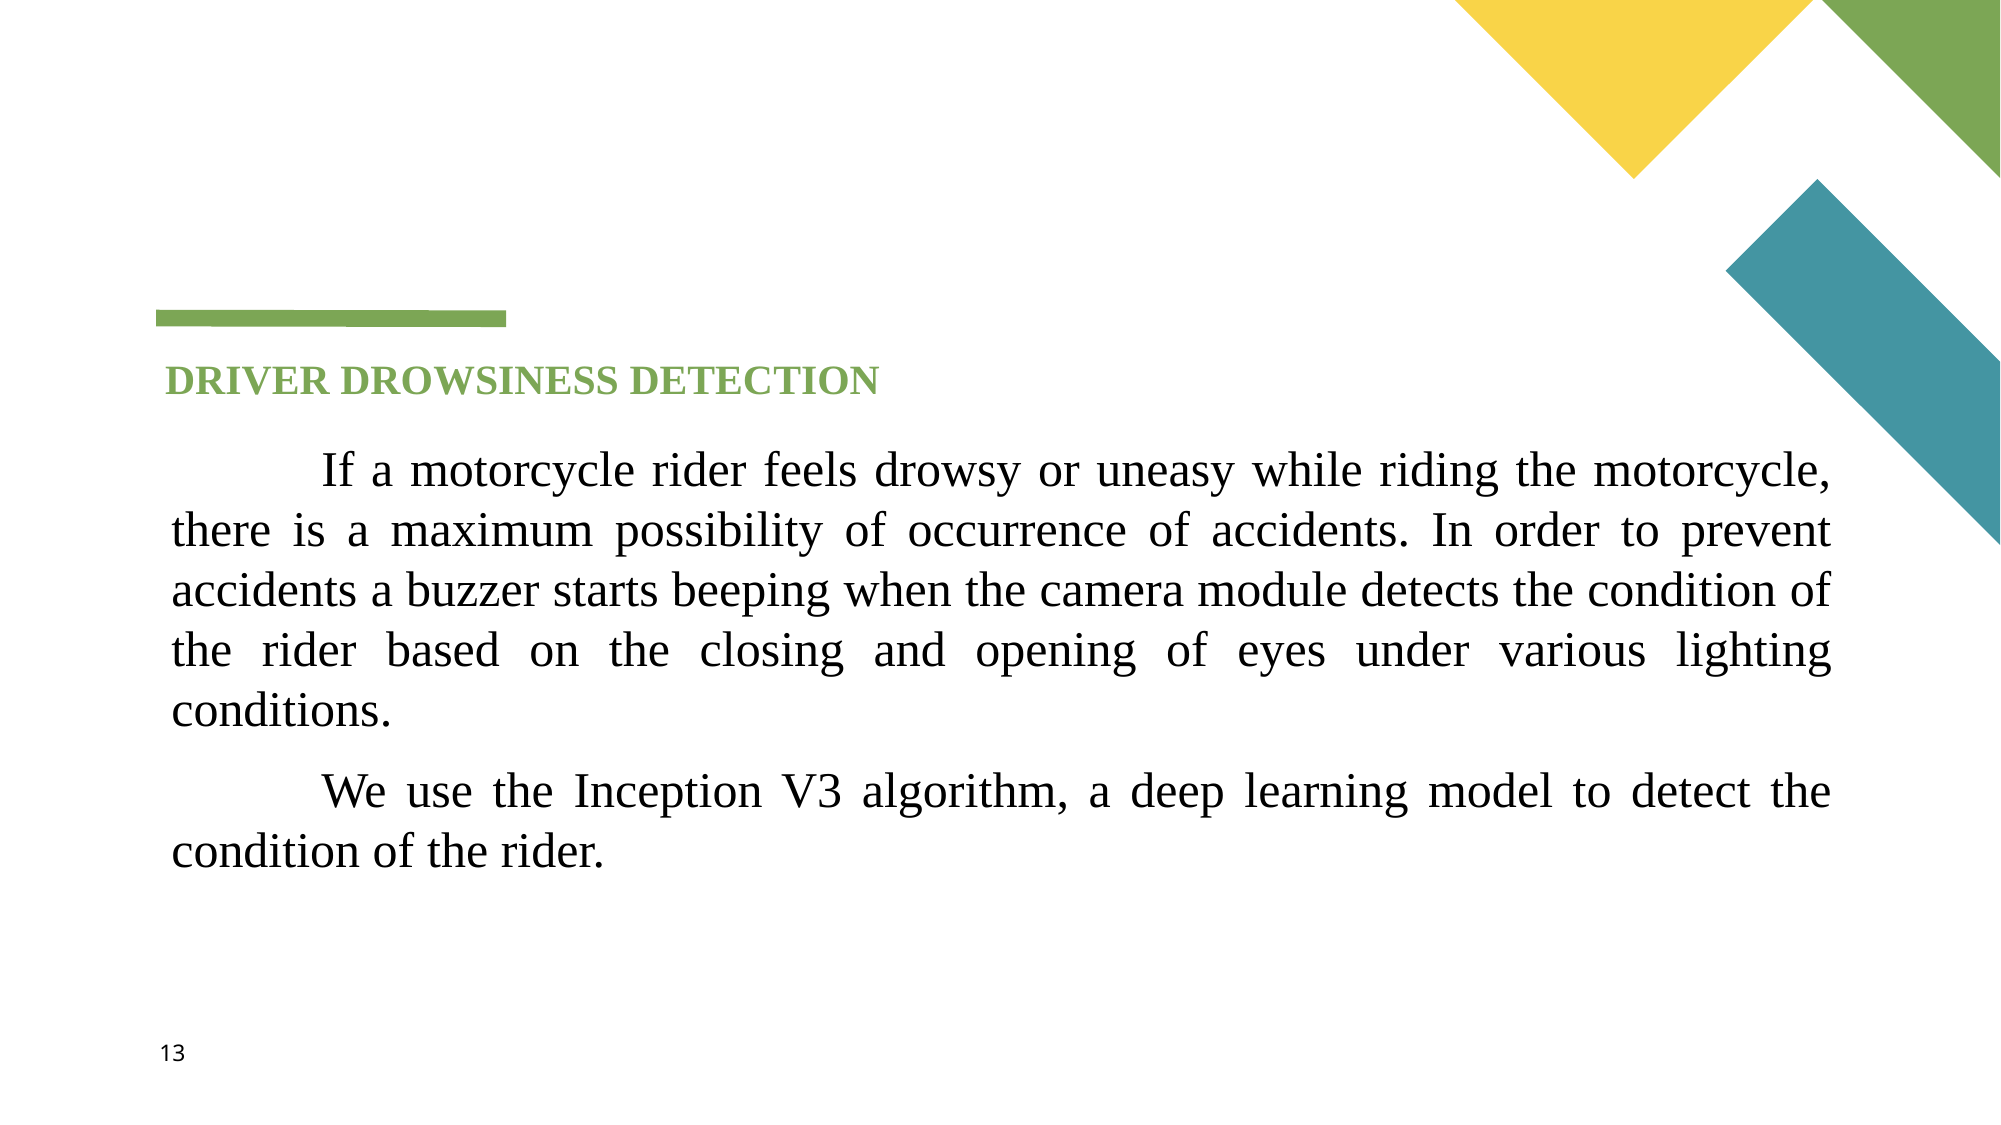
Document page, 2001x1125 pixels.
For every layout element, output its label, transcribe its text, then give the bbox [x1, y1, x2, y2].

text_box DRIVER DROWSINESS DETECTION [150, 345, 1461, 410]
slide_number 13 [159, 1038, 246, 1080]
list If a motorcycle rider feels drowsy or uneasy while riding the motorcycle, there is a maximum possibility of occurrence of accidents. In order to prevent accidents a buzzer starts beeping when the camera module detects the condition of the rider based on the closing and opening of eyes under various lighting conditions. We use the Inception V3 algorithm, a deep learning model to detect the condition of the rider. [156, 428, 1848, 981]
